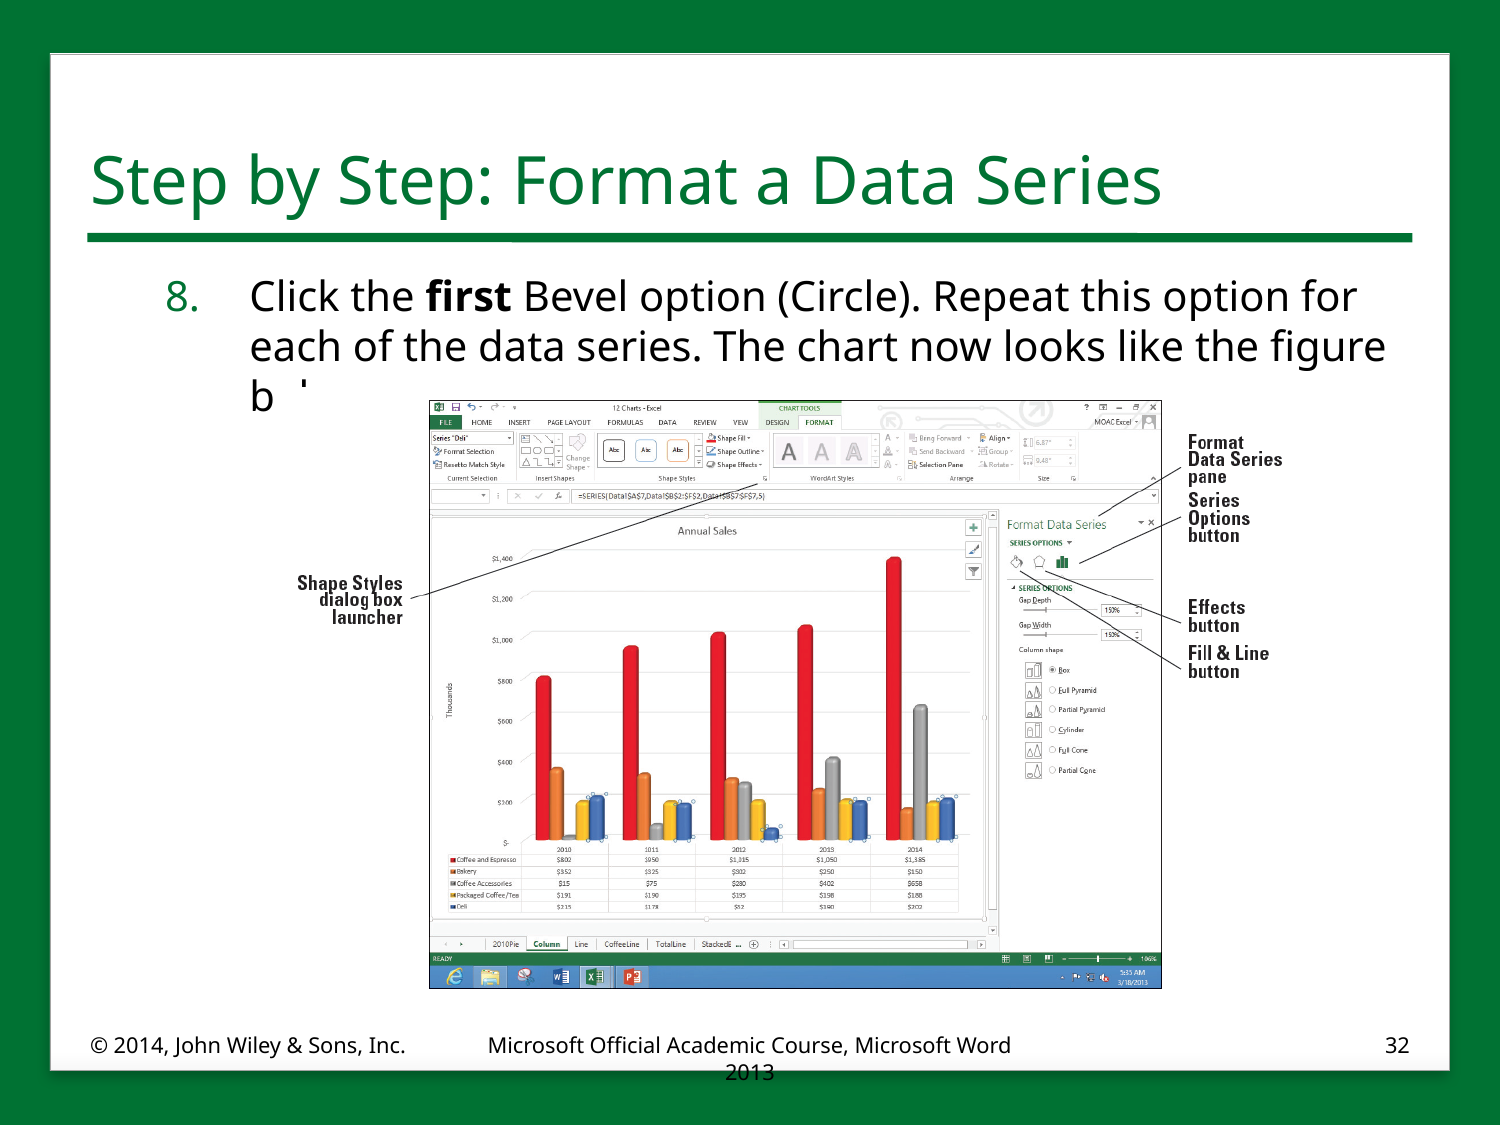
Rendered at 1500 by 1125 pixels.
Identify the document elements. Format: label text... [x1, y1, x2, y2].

slide_number 32 [1074, 1024, 1426, 1103]
picture [274, 387, 1297, 1013]
list Click the first Bevel option (Circle). Repeat this option for each of the data series. The chart now looks like the figure below. [75, 262, 1425, 1063]
footer Microsoft Official Academic Course, Microsoft Word 2013 [449, 1024, 1051, 1103]
slide_number © 2014, John Wiley & Sons, Inc. [74, 1024, 426, 1103]
title Step by Step: Format a Data Series [74, 74, 1426, 226]
